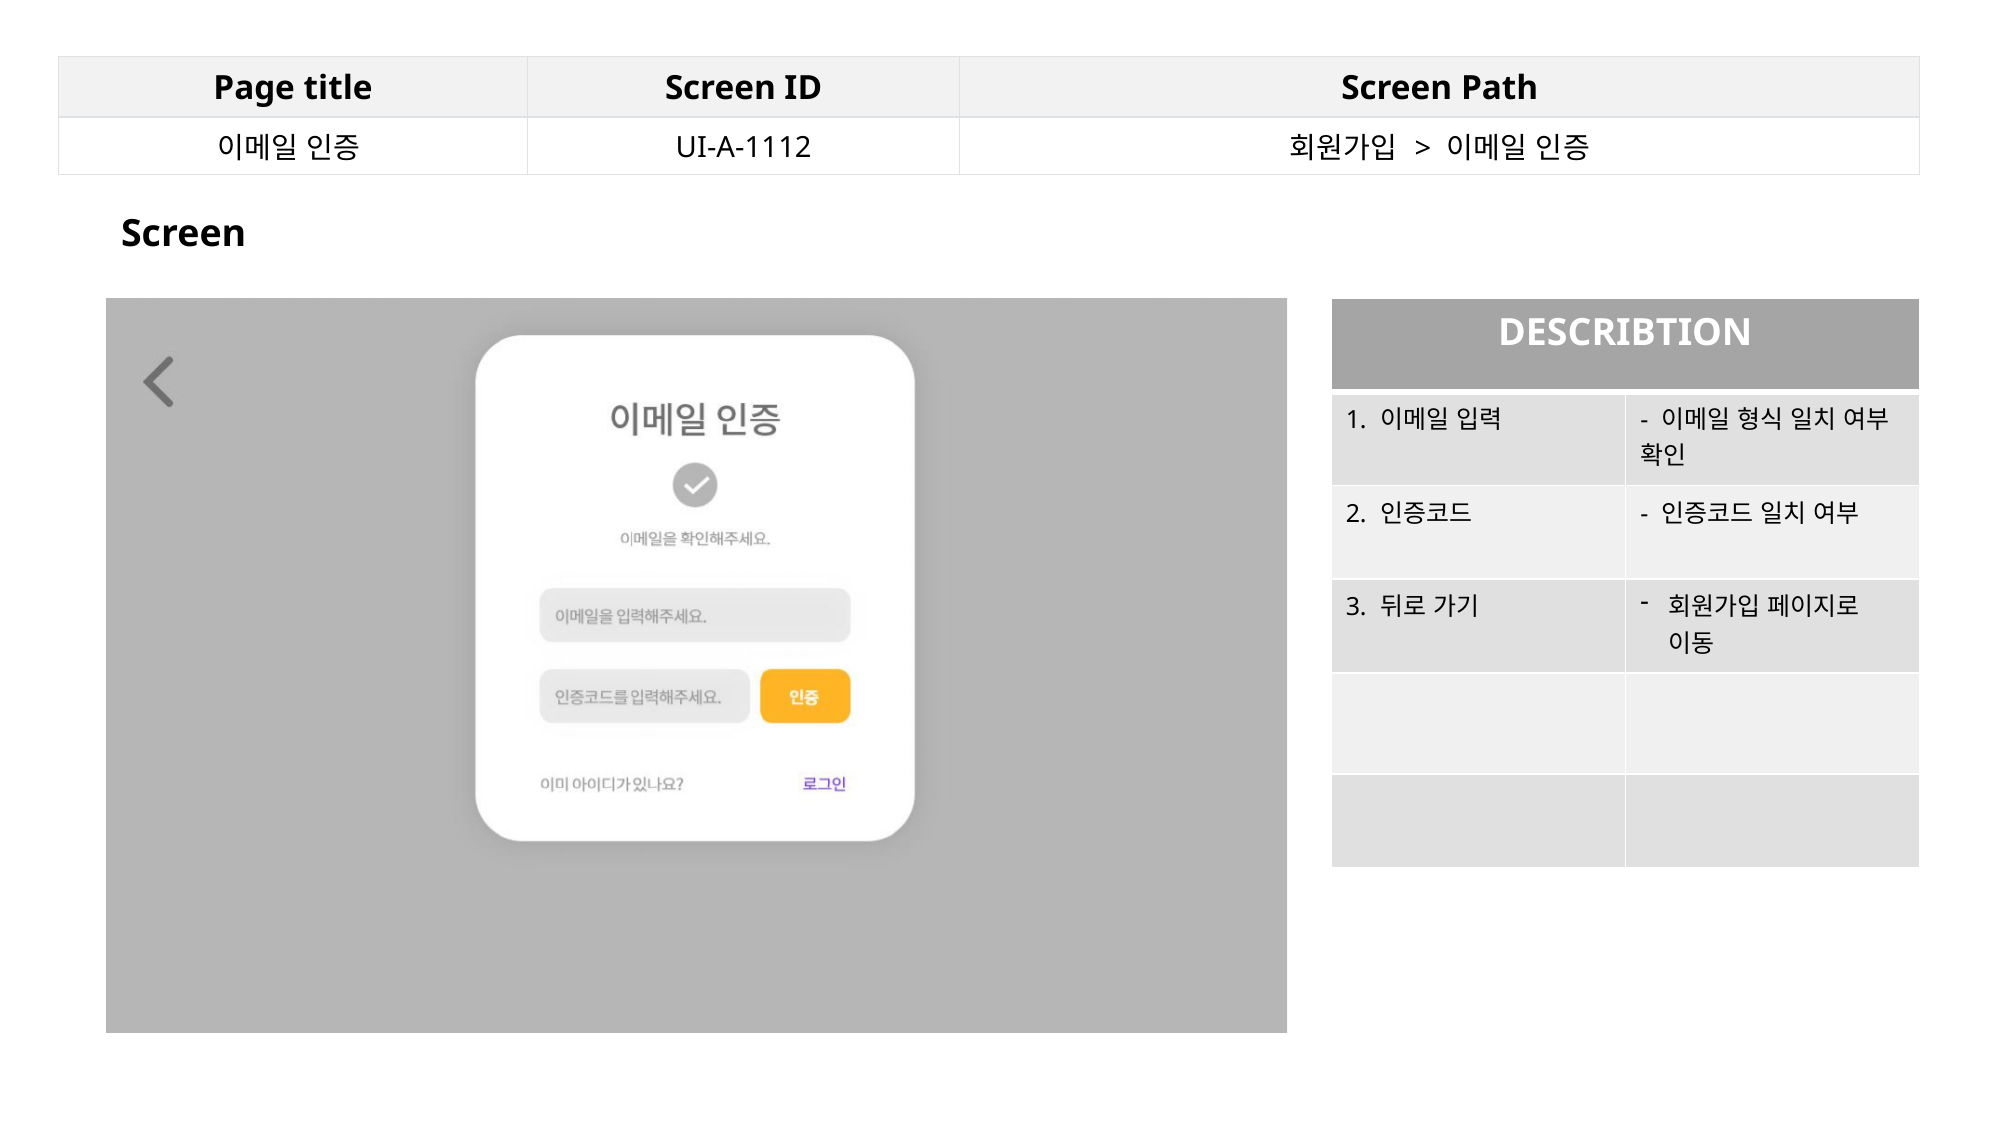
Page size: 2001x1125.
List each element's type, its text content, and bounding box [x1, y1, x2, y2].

table_cell 회원가입 페이지로 이동 [1626, 580, 1919, 672]
picture [106, 298, 1288, 1033]
table_cell 3. 뒤로 가기 [1332, 580, 1625, 672]
table_cell - 이메일 형식 일치 여부 확인 [1626, 395, 1919, 485]
table_header Screen Path [960, 57, 1919, 116]
table_cell [1626, 775, 1919, 867]
table_header DESCRIBTION [1332, 299, 1919, 389]
table_cell 이메일 인증 [59, 118, 527, 174]
table_header Screen ID [528, 57, 959, 116]
table_cell 회원가입 > 이메일 인증 [960, 118, 1919, 174]
table_cell [1626, 674, 1919, 773]
table_cell [1332, 674, 1625, 773]
table_cell [1332, 775, 1625, 867]
table_cell 1. 이메일 입력 [1332, 395, 1625, 485]
table_cell UI-A-1112 [528, 118, 959, 174]
table_cell - 인증코드 일치 여부 [1626, 486, 1919, 578]
text_box Screen [106, 201, 679, 261]
table_header Page title [59, 57, 527, 116]
table_cell 2. 인증코드 [1332, 486, 1625, 578]
